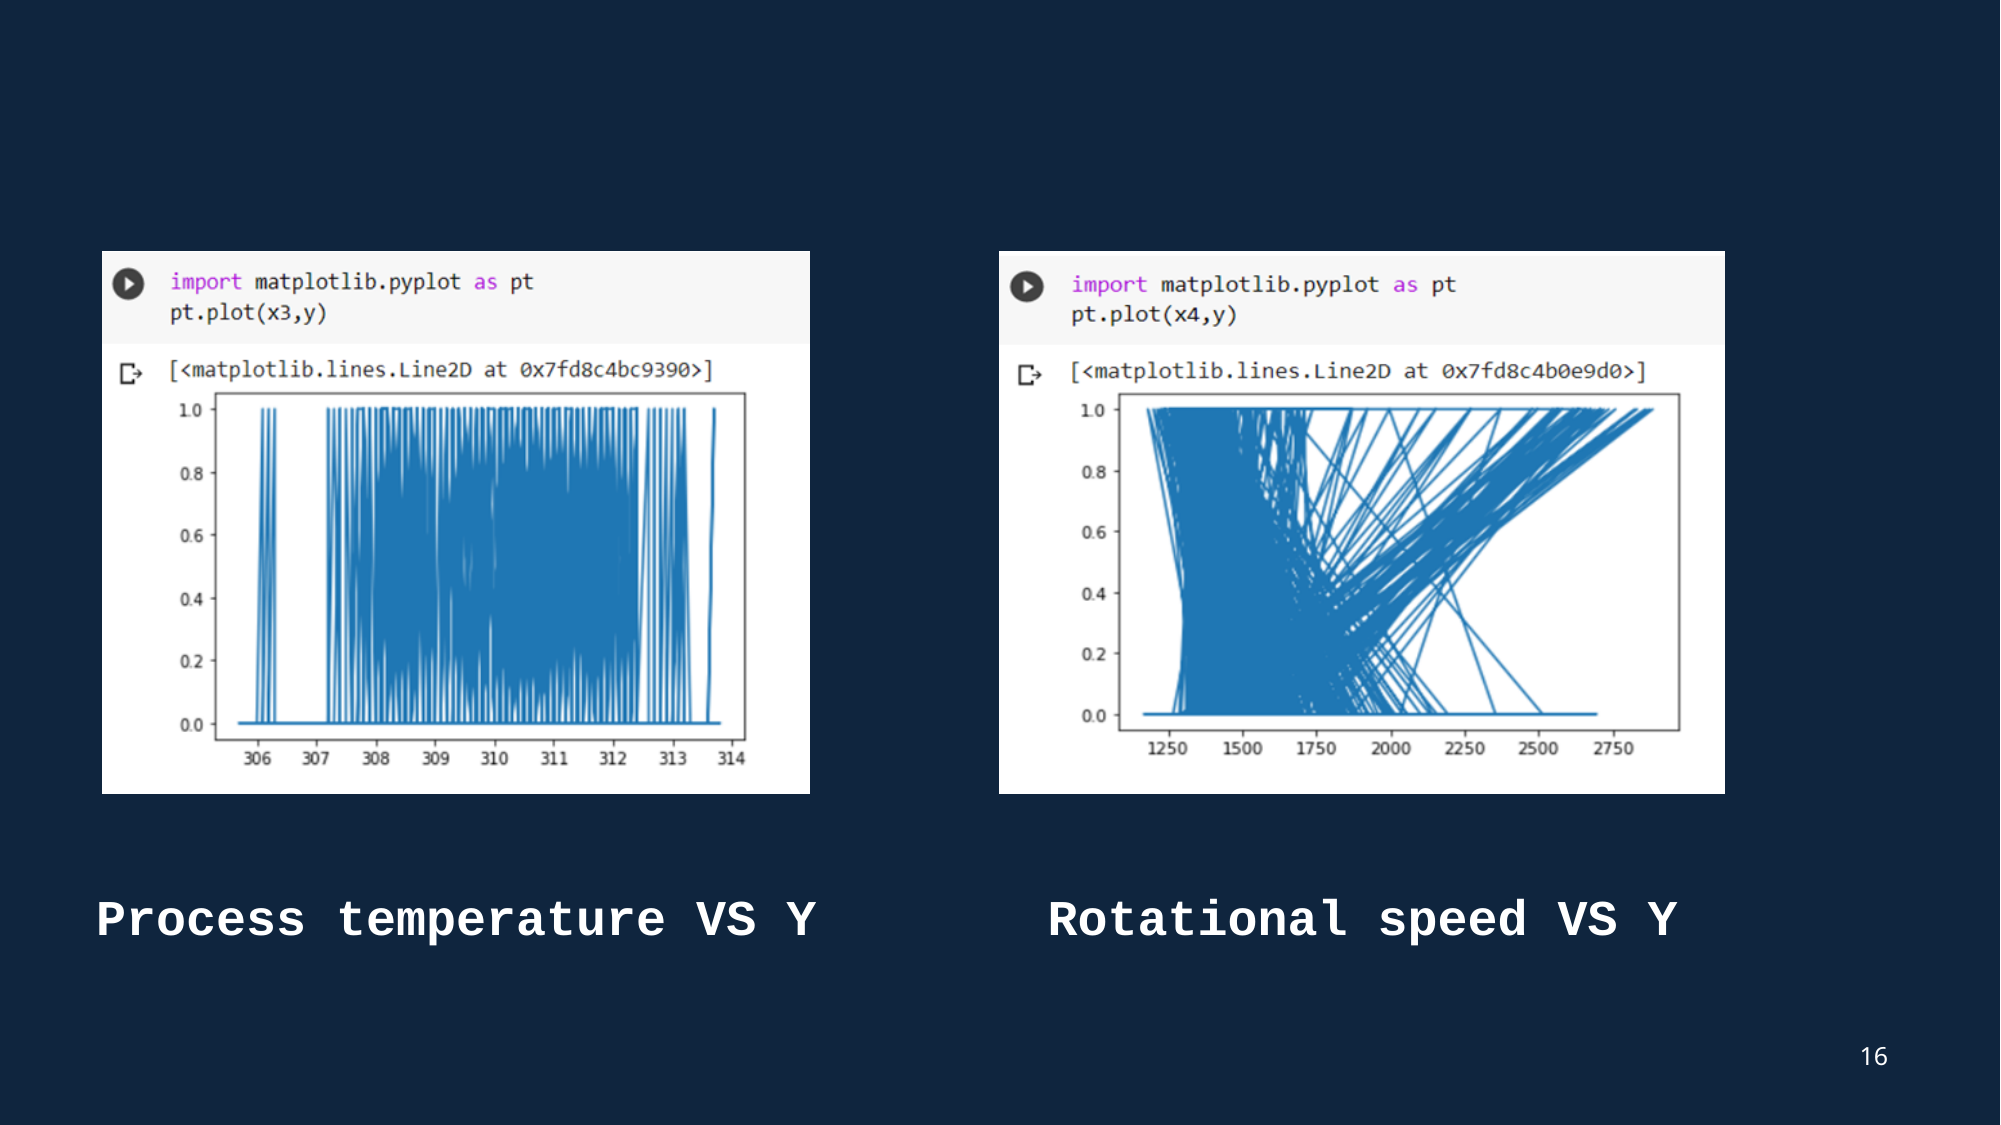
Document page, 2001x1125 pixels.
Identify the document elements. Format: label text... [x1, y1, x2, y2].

text_box Rotational speed VS Y [999, 878, 1725, 1014]
text_box Process temperature VS Y [58, 878, 854, 1014]
text_box 16 [1836, 1027, 1912, 1088]
picture [102, 251, 810, 794]
picture [999, 251, 1725, 794]
